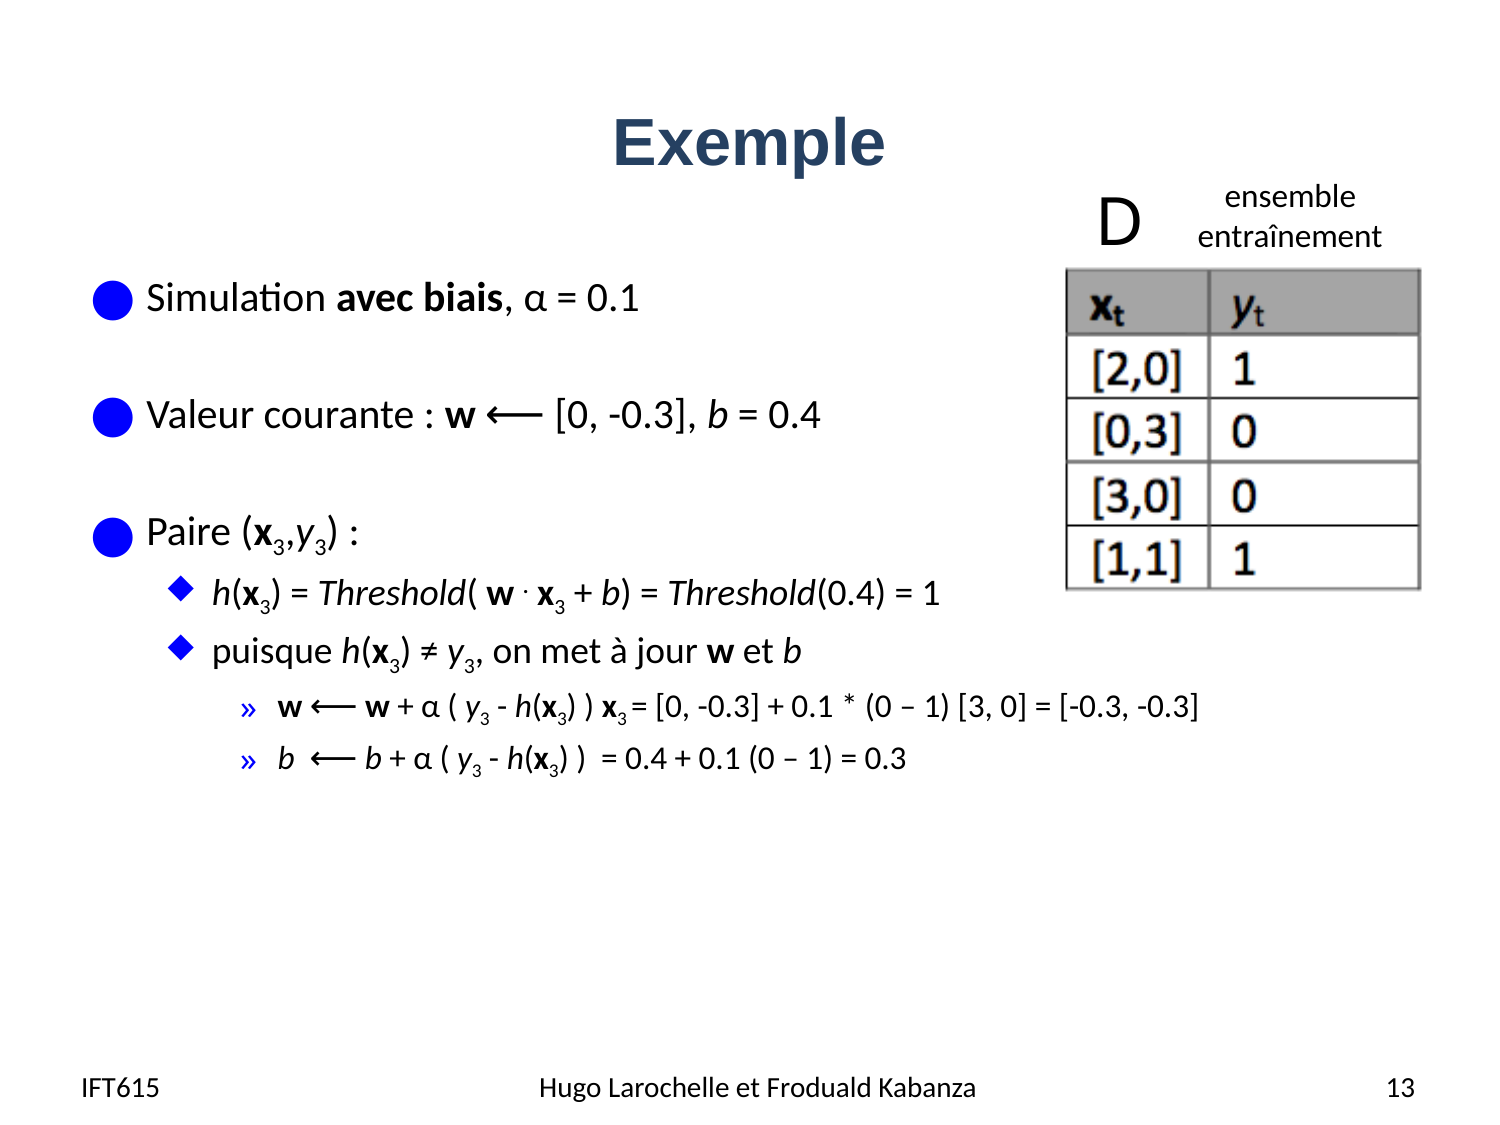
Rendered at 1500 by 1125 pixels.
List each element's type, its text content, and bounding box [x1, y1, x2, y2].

slide_number IFT615 [66, 1056, 356, 1117]
footer Hugo Larochelle et Froduald Kabanza [520, 1056, 996, 1117]
picture [1056, 262, 1430, 612]
list Simulation avec biais, α = 0.1 Valeur courante : w ⟵ [0, -0.3], b = 0.4 Paire (x3,y3) : h(x3) = Threshold( w . x3 + b) = Threshold(0.4) = 1 puisque h(x3) ≠ y3, on met à jour w et b w ⟵ w + α ( y3 - h(x3) ) x3 = [0, -0.3] + 0.1 * (0 – 1) [3, 0] = [-0.3, -0.3] b ⟵ b + α ( y3 - h(x3) ) = 0.4 + 0.1 (0 – 1) = 0.3 [75, 262, 1425, 1005]
title Exemple [75, 45, 1425, 233]
slide_number 13 [1080, 1056, 1431, 1117]
text_box D [1080, 171, 1182, 260]
text_box ensemble entraînement [1182, 166, 1398, 260]
